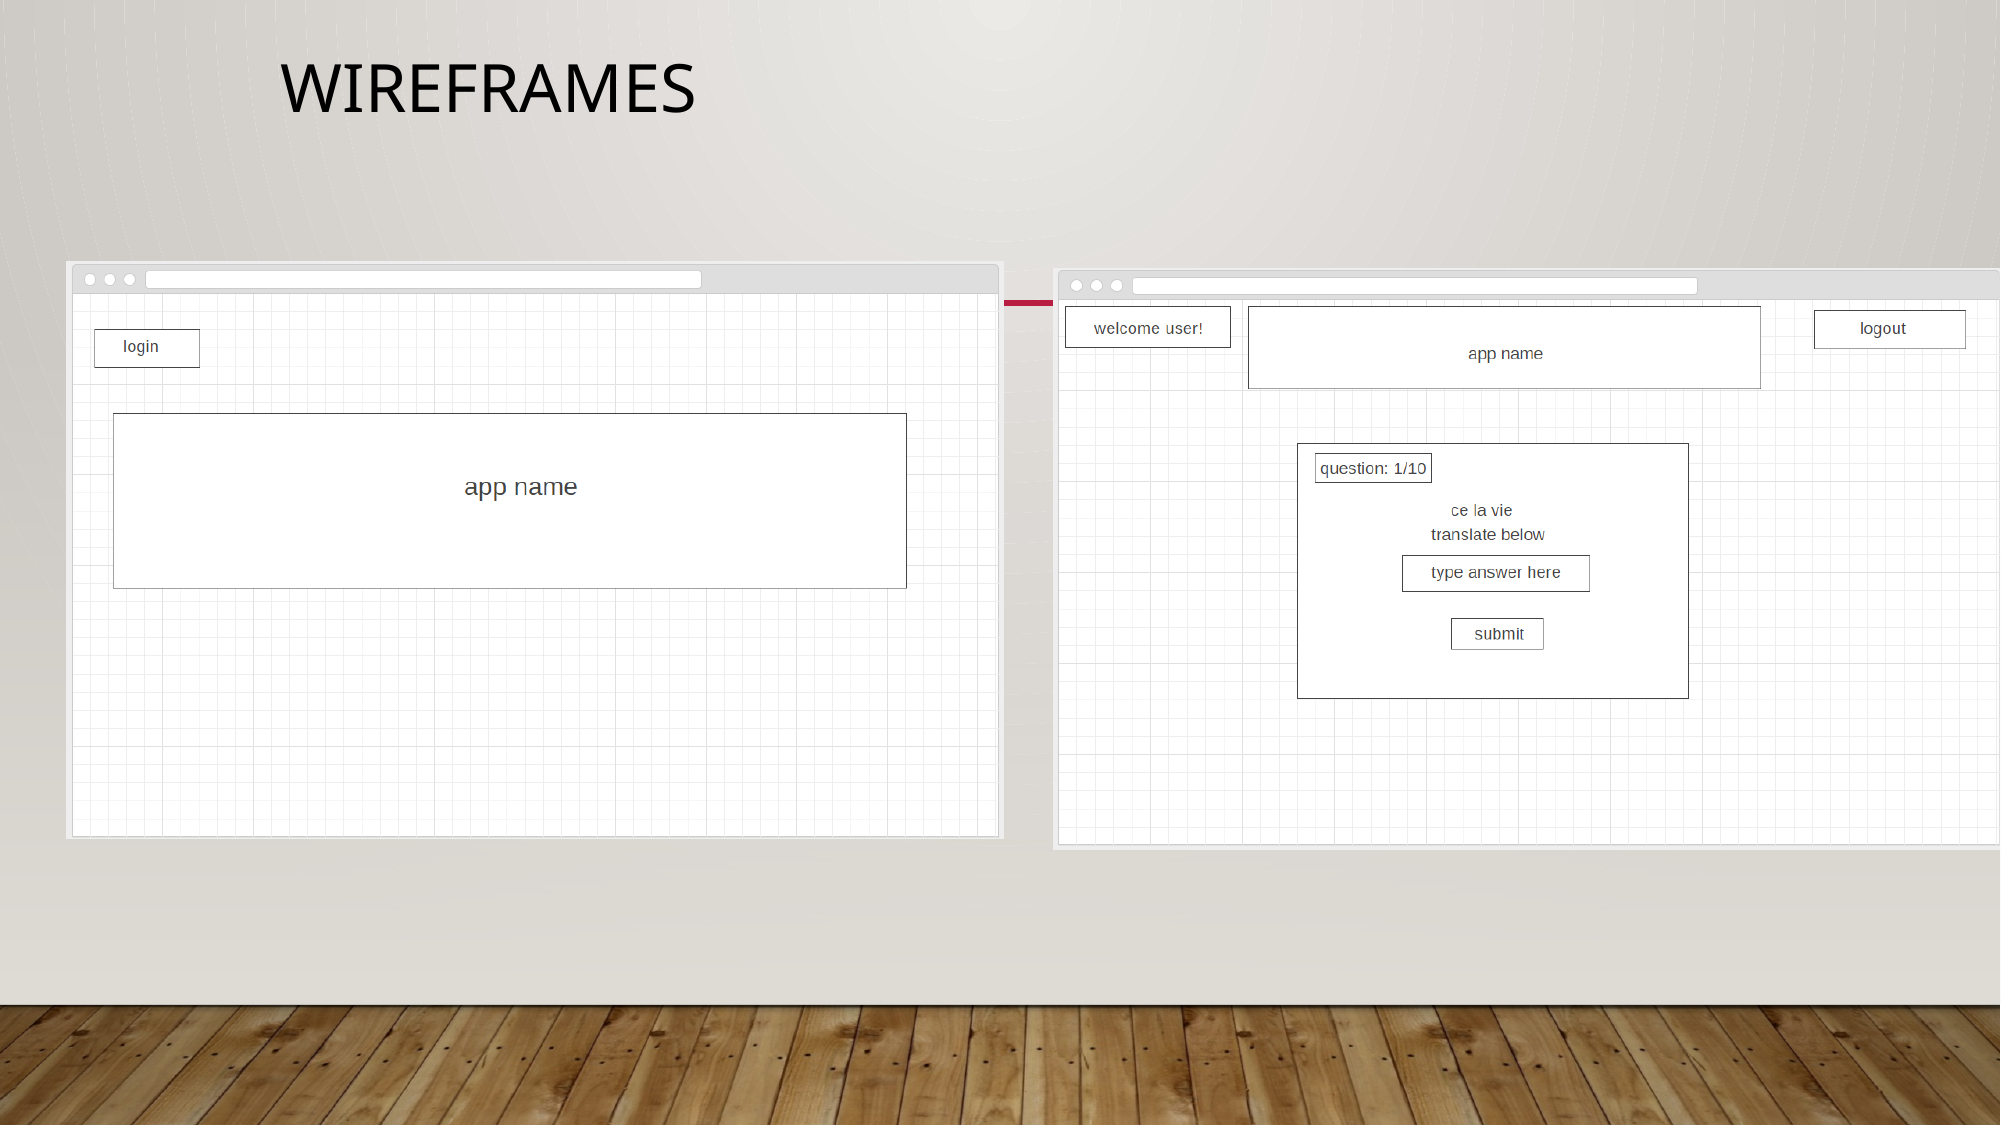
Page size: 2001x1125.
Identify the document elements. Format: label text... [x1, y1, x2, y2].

picture [0, 1005, 2000, 1125]
picture [65, 260, 1004, 839]
picture [1052, 268, 2000, 850]
title wireframes [265, 47, 1841, 216]
